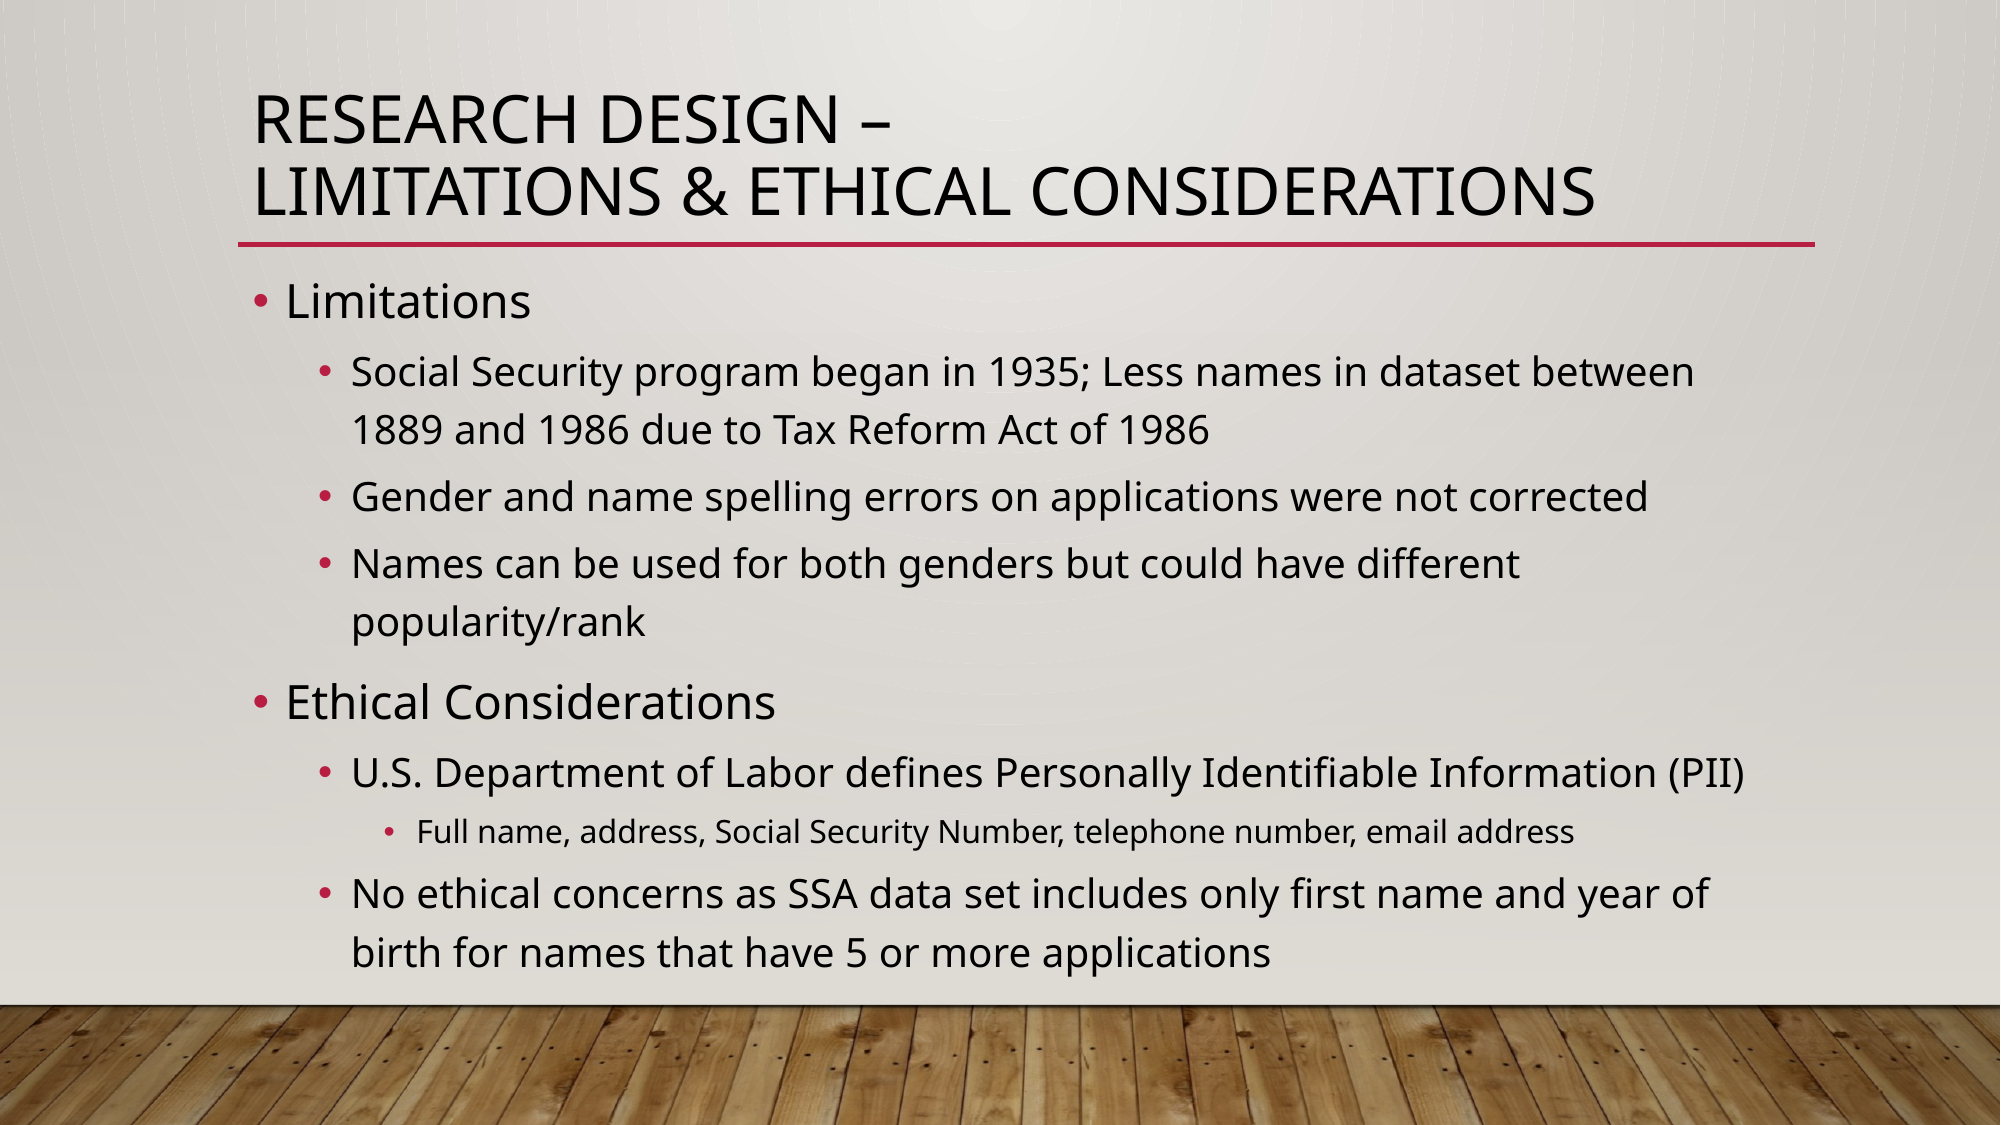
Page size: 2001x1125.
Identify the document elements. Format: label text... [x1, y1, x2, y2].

title Research design – Limitations & ethical considerations [237, 78, 1814, 252]
picture [0, 1005, 2000, 1125]
list Limitations Social Security program began in 1935; Less names in dataset between 1889 and 1986 due to Tax Reform Act of 1986 Gender and name spelling errors on applications were not corrected Names can be used for both genders but could have different popularity/rank Ethical Considerations U.S. Department of Labor defines Personally Identifiable Information (PII) Full name, address, Social Security Number, telephone number, email address No ethical concerns as SSA data set includes only first name and year of birth for names that have 5 or more applications [237, 252, 1814, 984]
